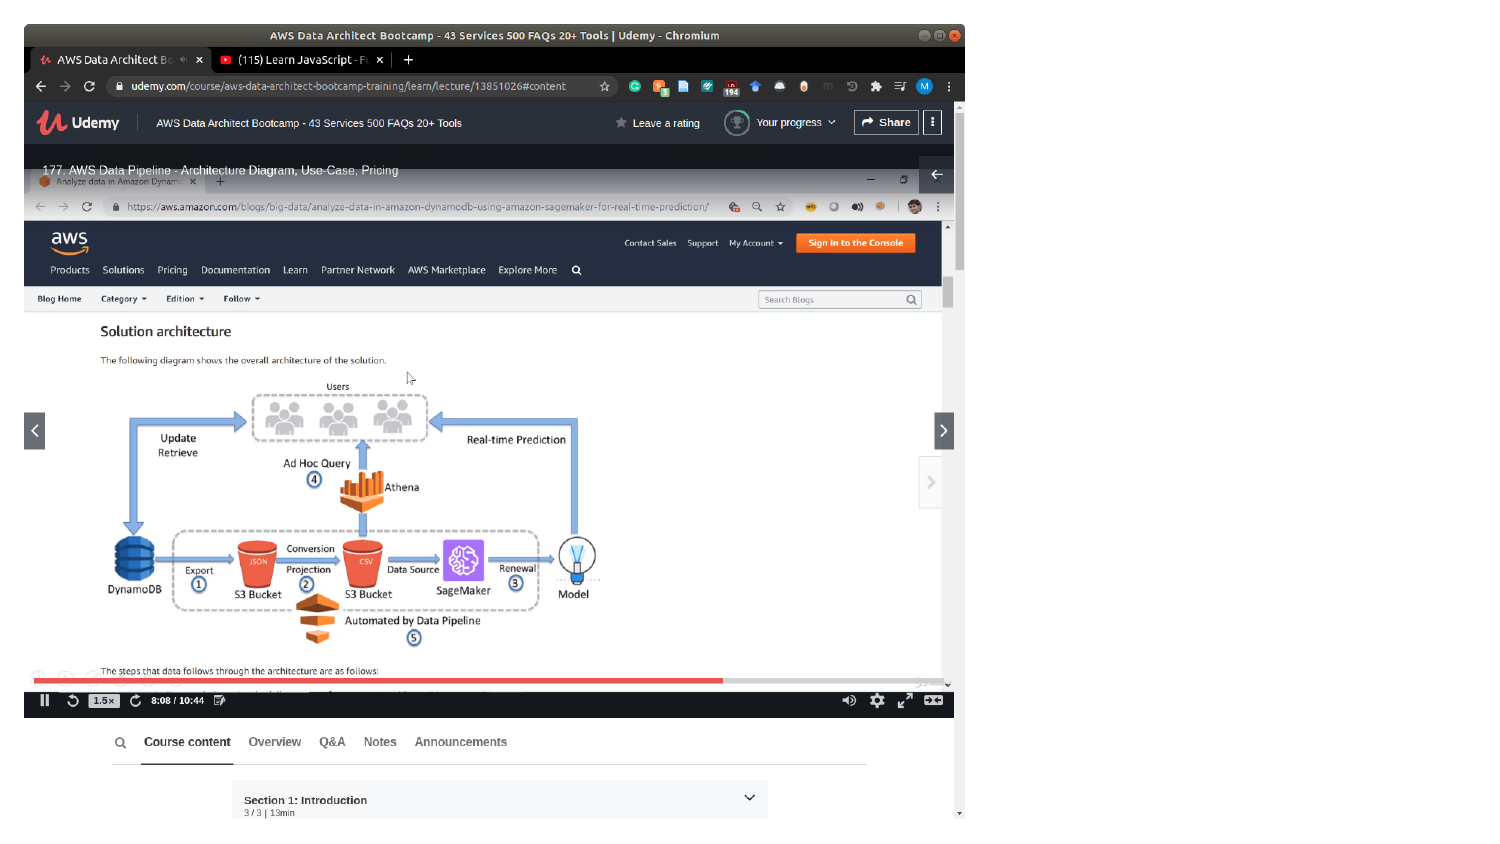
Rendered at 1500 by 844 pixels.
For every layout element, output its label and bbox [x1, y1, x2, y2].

picture [24, 24, 966, 819]
